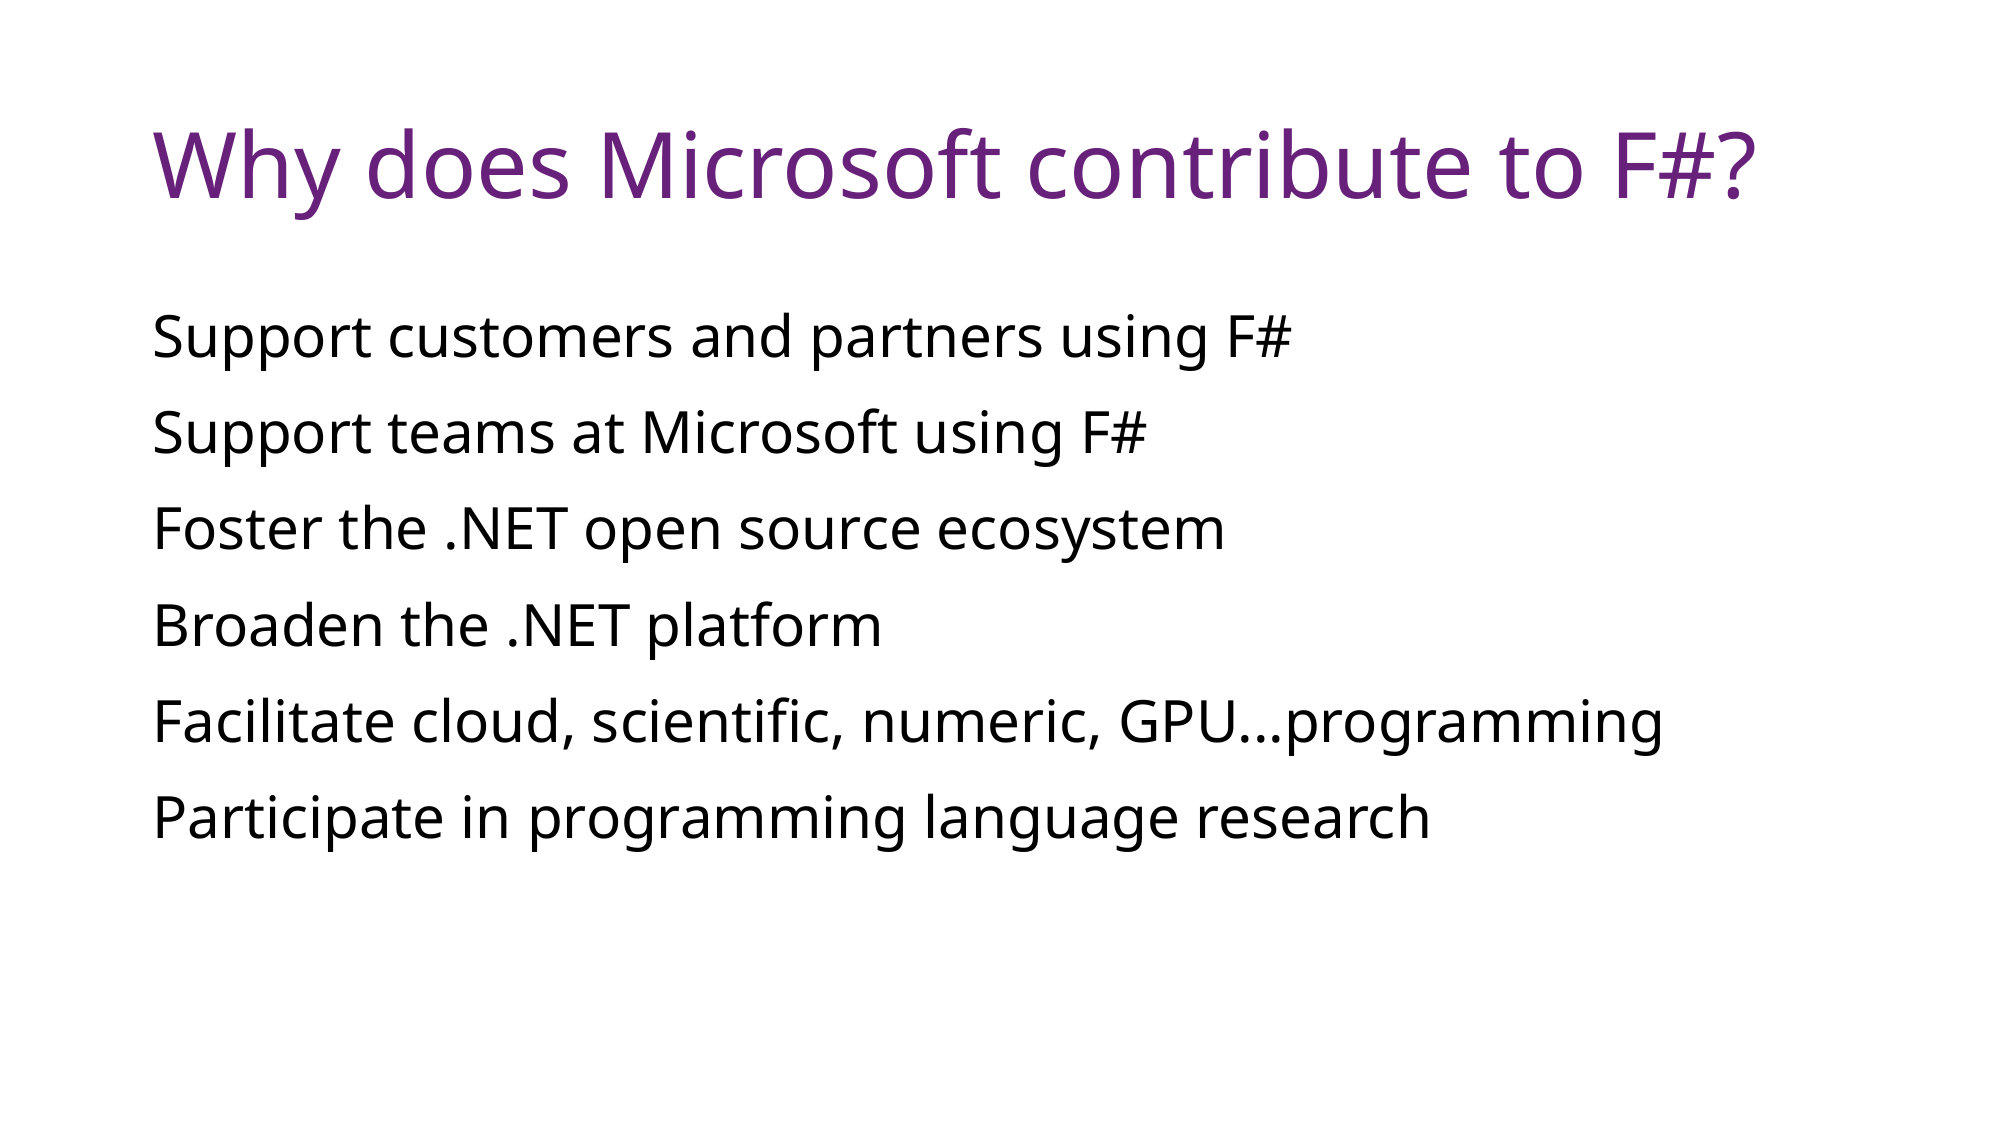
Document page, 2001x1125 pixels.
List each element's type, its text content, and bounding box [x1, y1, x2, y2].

title Why does Microsoft contribute to F#? [137, 59, 1863, 278]
list Support customers and partners using F# Support teams at Microsoft using F# Foster the .NET open source ecosystem Broaden the .NET platform Facilitate cloud, scientific, numeric, GPU...programming Participate in programming language research [137, 299, 1863, 1014]
